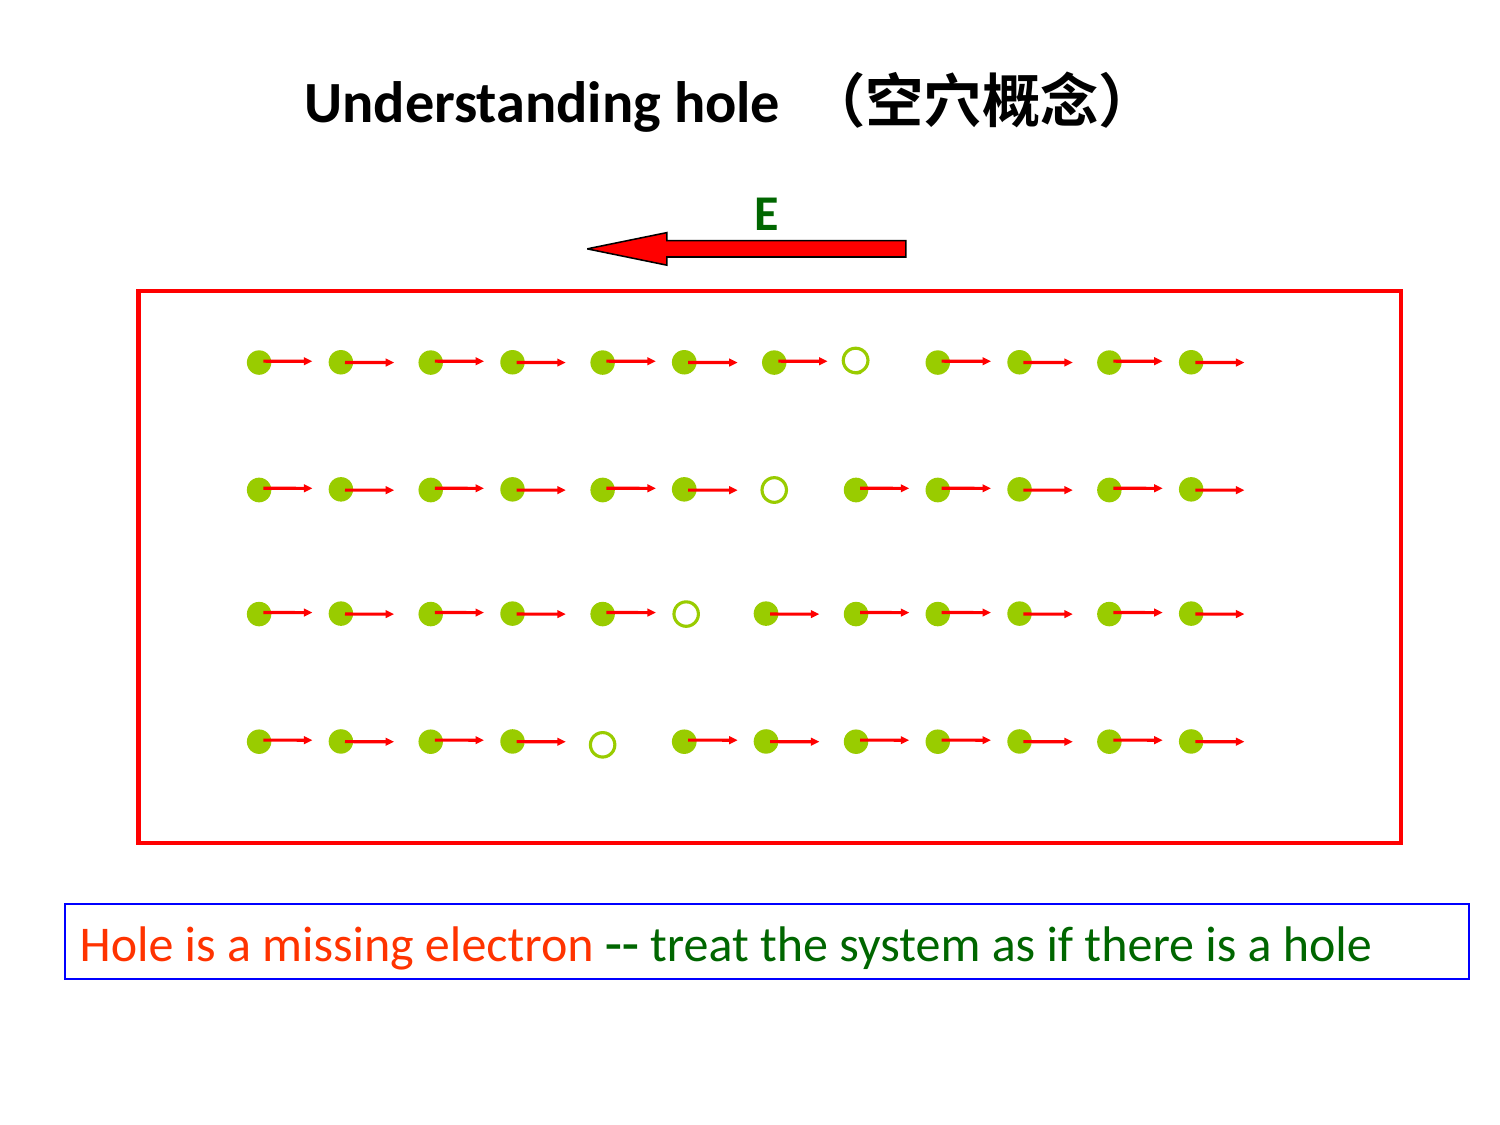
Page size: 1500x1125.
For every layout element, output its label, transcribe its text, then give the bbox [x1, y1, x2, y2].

text_box [138, 290, 1401, 843]
text_box Understanding hole （空穴概念） [127, 42, 1334, 142]
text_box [246, 601, 1245, 627]
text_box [842, 344, 918, 375]
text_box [586, 172, 907, 266]
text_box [246, 349, 838, 375]
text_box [246, 728, 1245, 758]
text_box Hole is a missing electron  treat the system as if there is a hole [64, 903, 1469, 979]
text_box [922, 349, 1245, 375]
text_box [246, 476, 1245, 503]
